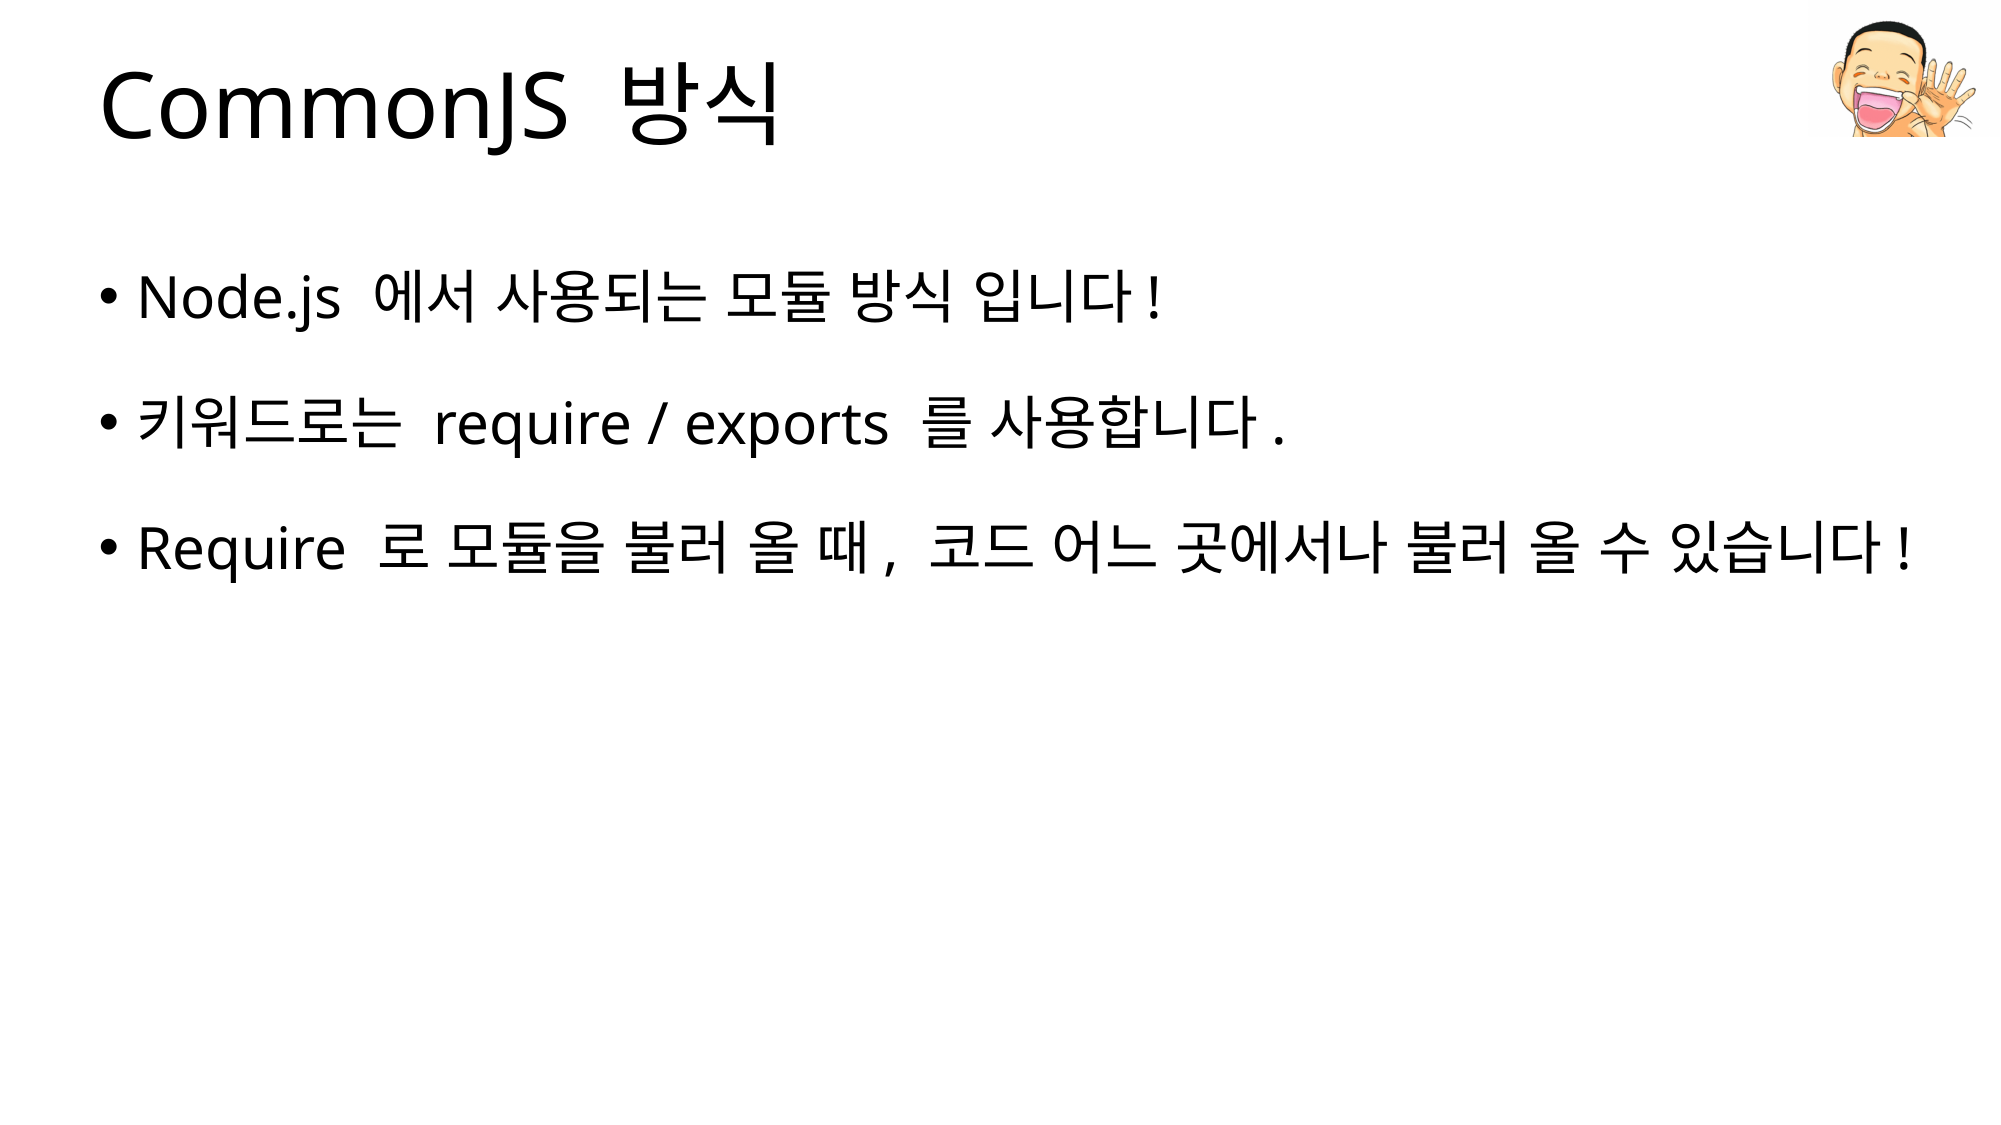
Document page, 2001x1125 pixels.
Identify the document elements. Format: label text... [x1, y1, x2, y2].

picture [1931, 0, 2000, 137]
title CommonJS 방식 [83, 0, 1931, 217]
list Node.js 에서 사용되는 모듈 방식 입니다! 키워드로는 require / exports 를 사용합니다. Require 로 모듈을 불러 올 때, 코드 어느 곳에서나 불러 올 수 있습니다! [83, 217, 1931, 1068]
